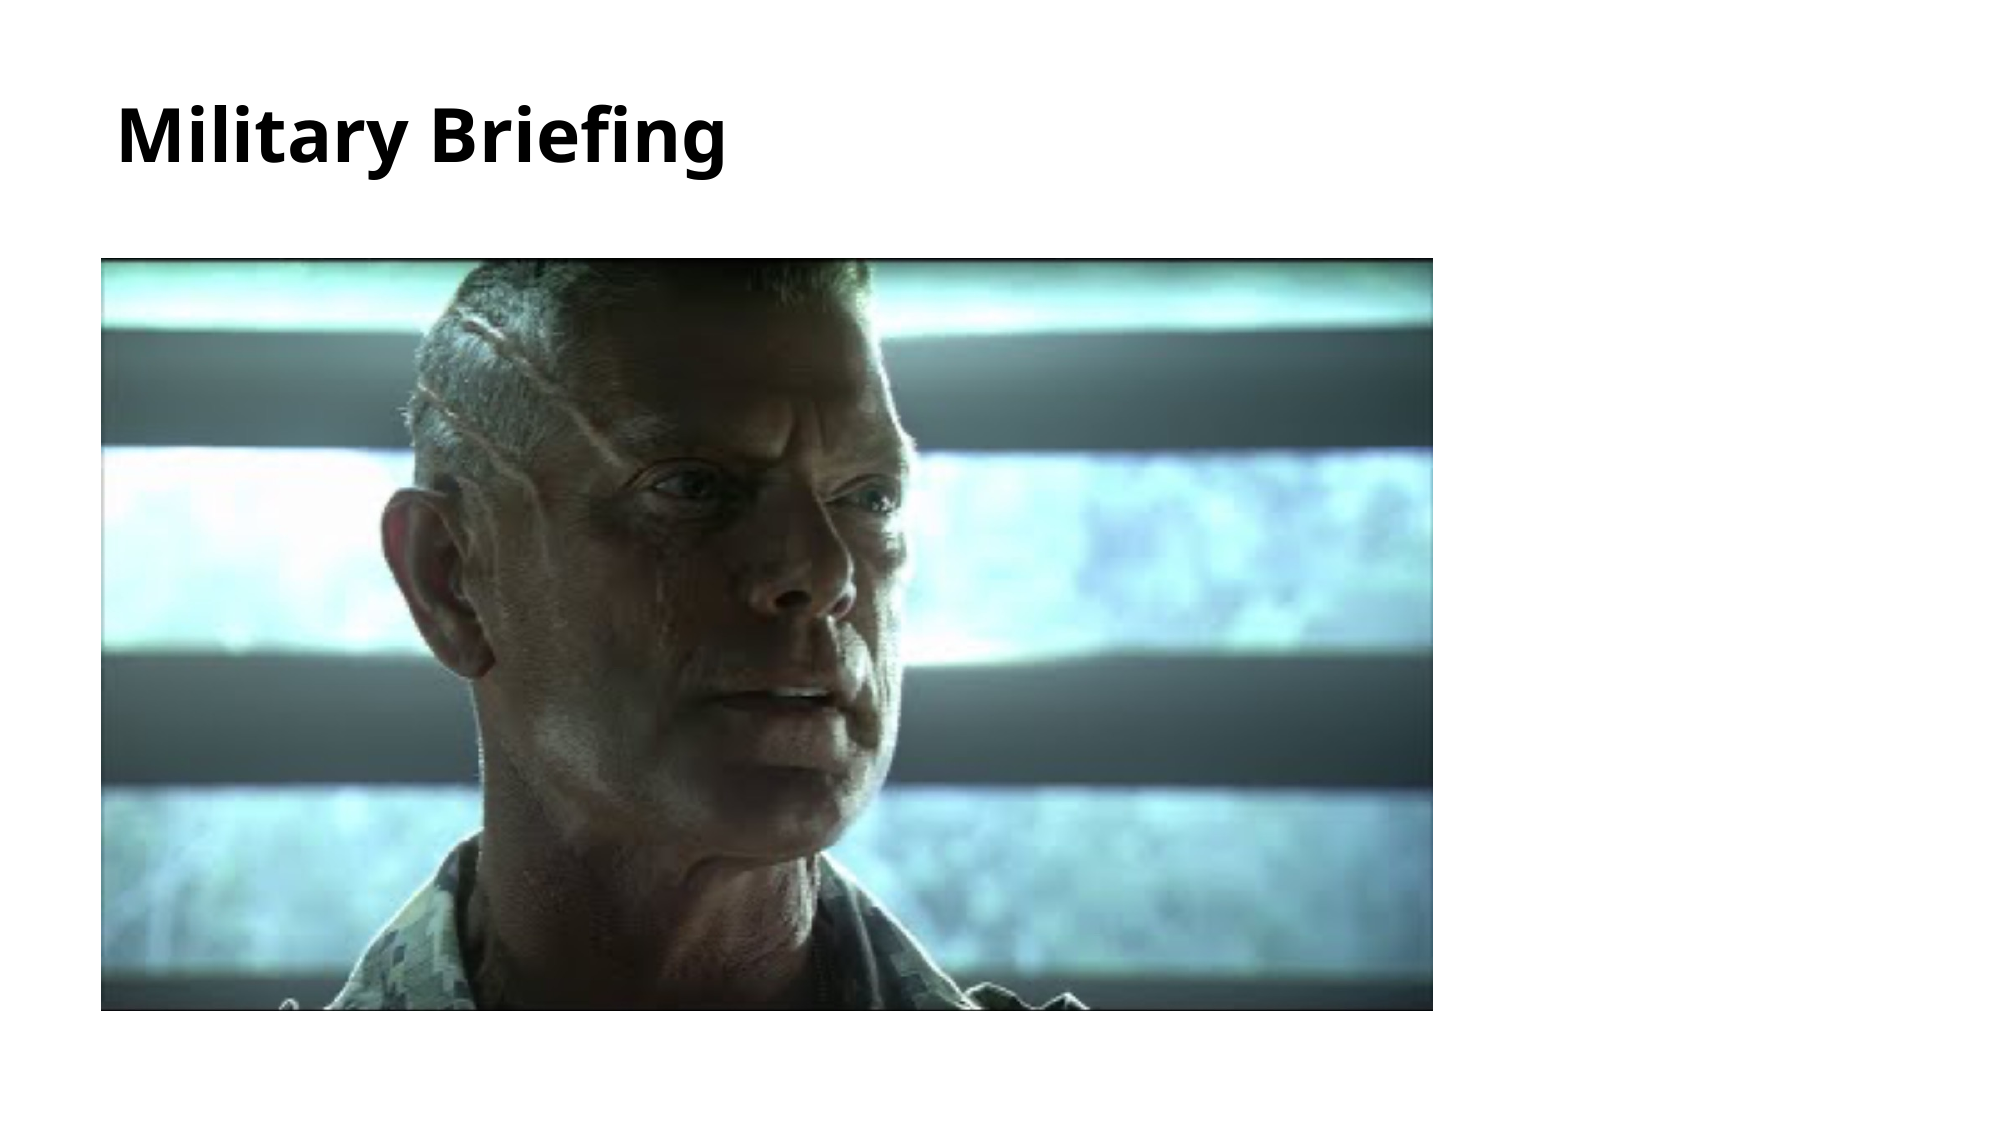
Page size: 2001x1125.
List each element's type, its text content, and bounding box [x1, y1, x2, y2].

title Military Briefing [100, 90, 1849, 276]
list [100, 258, 1434, 1012]
